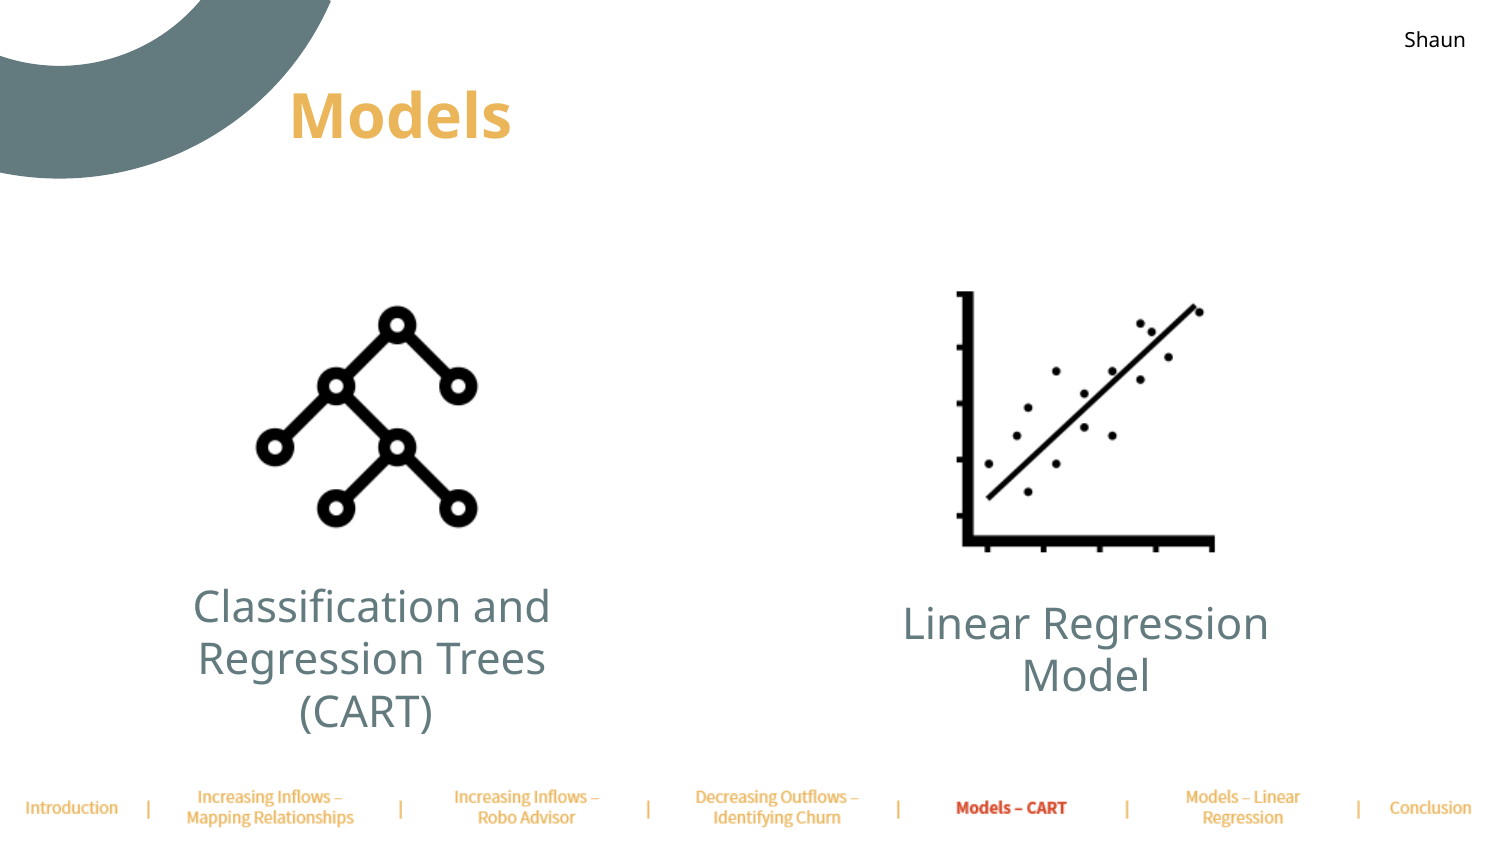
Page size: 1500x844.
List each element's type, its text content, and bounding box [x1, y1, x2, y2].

text_box Shaun [1382, 11, 1488, 56]
text_box Linear Regression Model [829, 580, 1343, 707]
picture [222, 272, 512, 562]
picture [12, 780, 1489, 837]
text_box Classification and Regression Trees (CART) [133, 563, 611, 750]
title Models [273, 61, 1335, 156]
picture [941, 277, 1231, 567]
